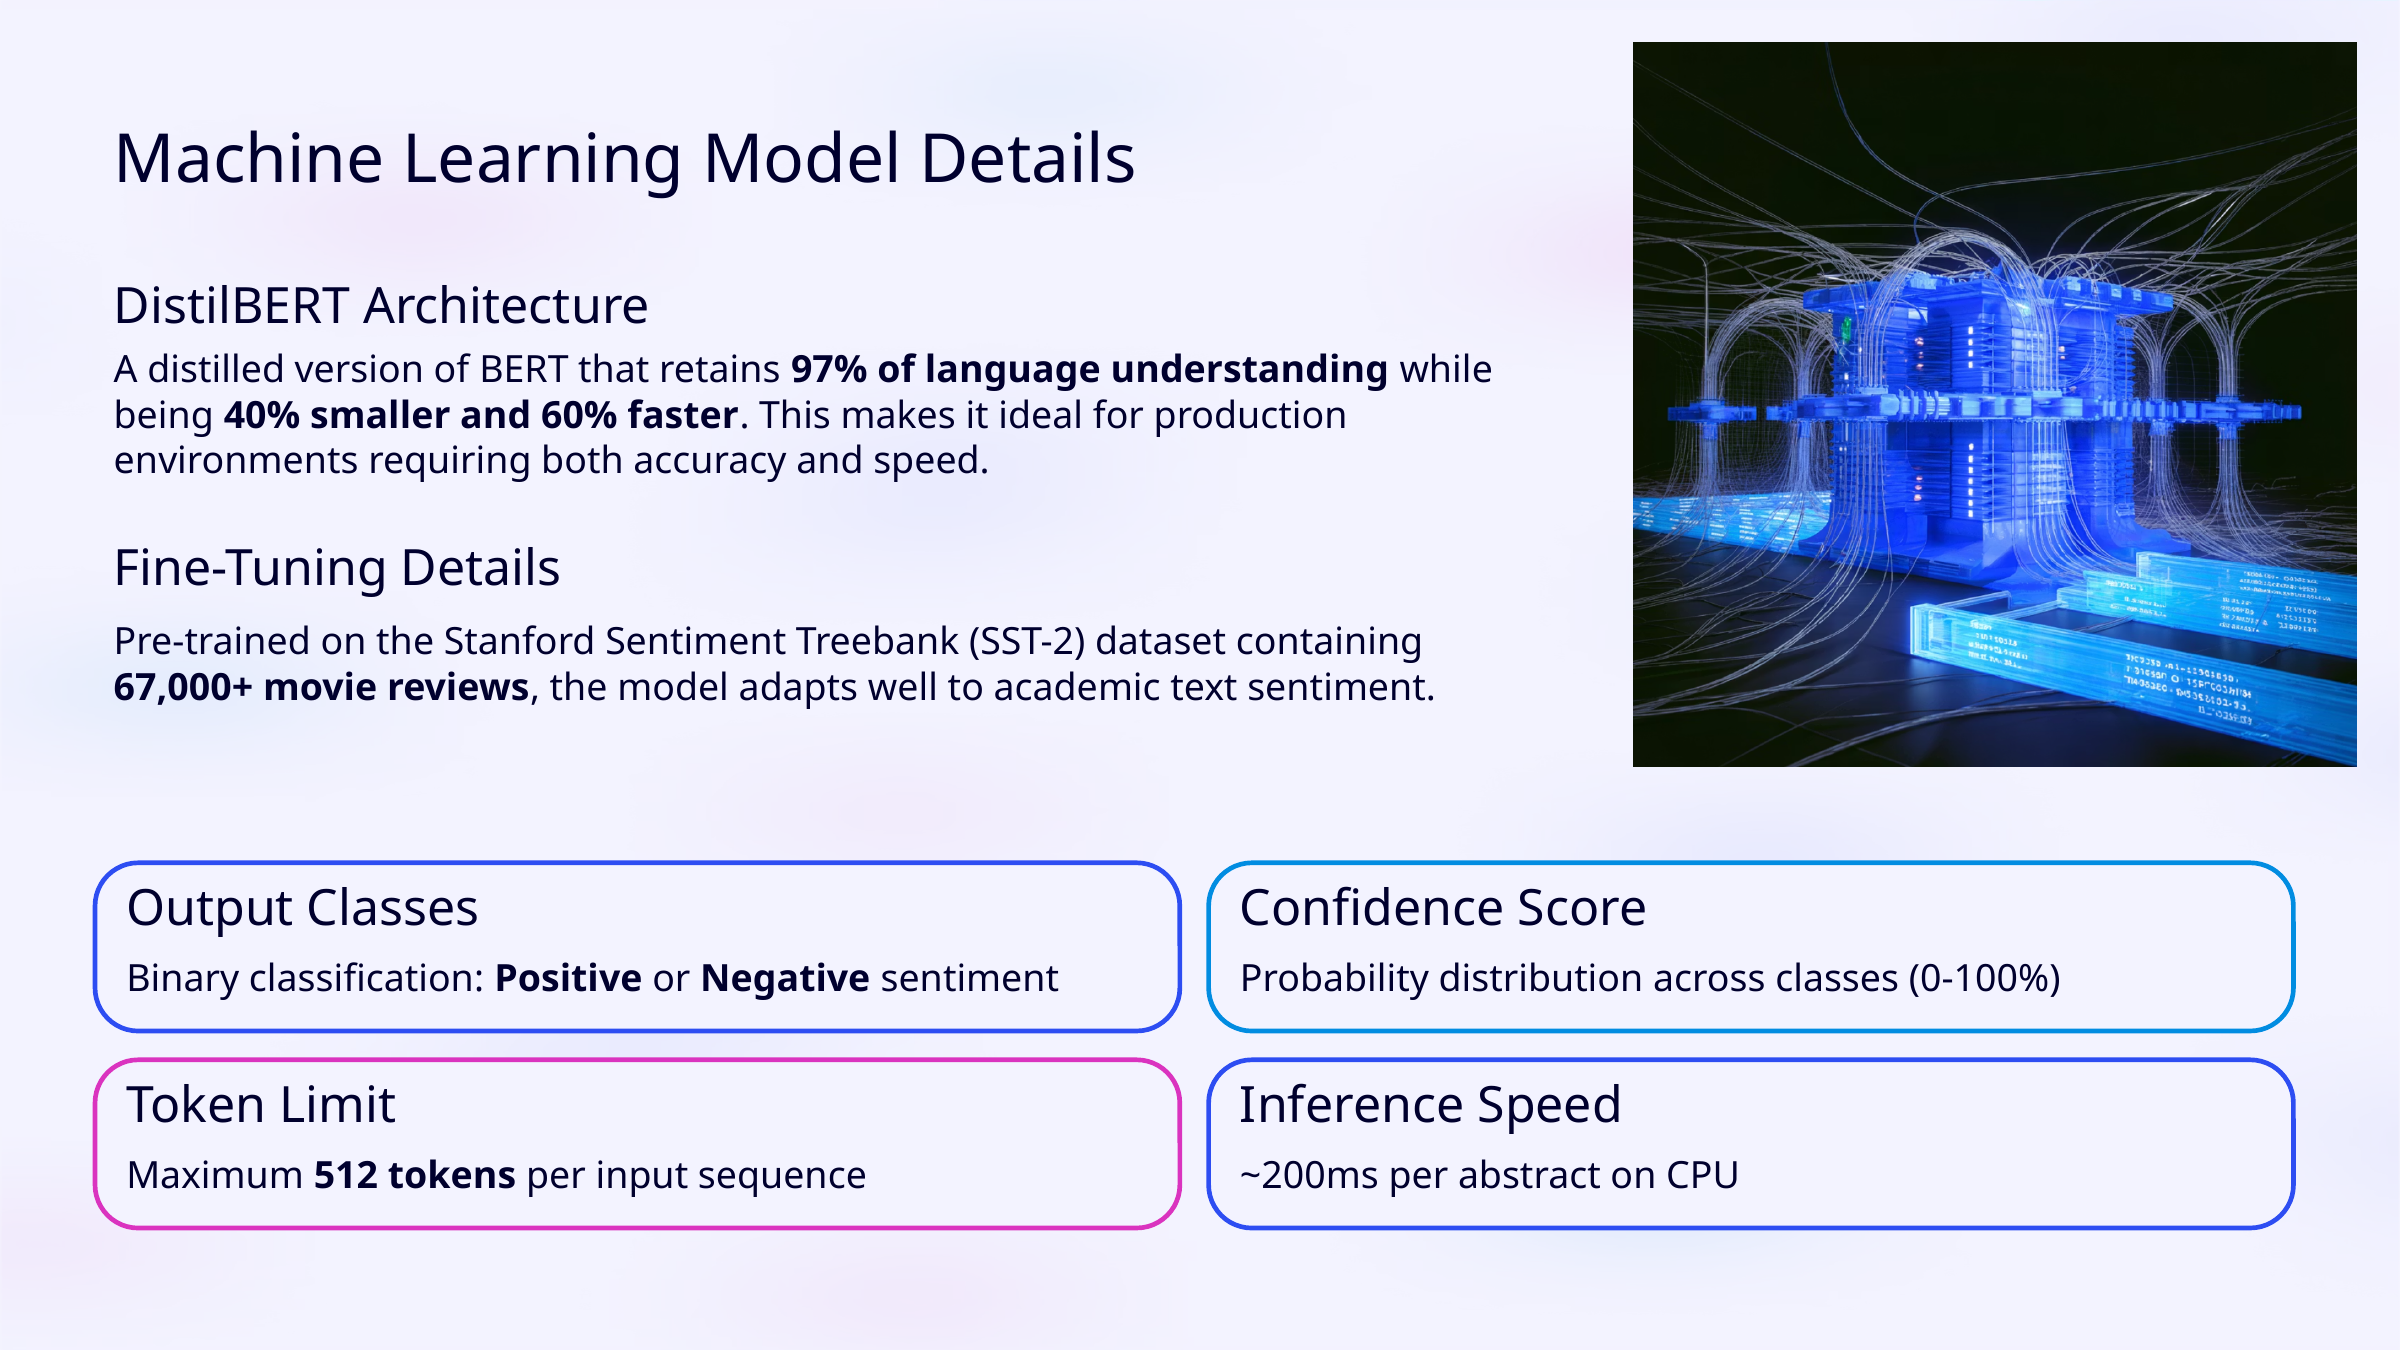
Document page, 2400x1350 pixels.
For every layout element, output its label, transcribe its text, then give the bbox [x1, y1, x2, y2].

text_box Machine Learning Model Details [113, 111, 1106, 197]
text_box [1208, 1059, 2294, 1229]
text_box [1208, 862, 2294, 1032]
text_box Maximum 512 tokens per input sequence [126, 1150, 1149, 1197]
text_box Token Limit [126, 1091, 466, 1134]
text_box Fine-Tuning Details [113, 545, 521, 597]
text_box Probability distribution across classes (0-100%) [1239, 953, 2263, 1000]
text_box Confidence Score [1239, 894, 1579, 937]
text_box [95, 1059, 1180, 1229]
text_box Inference Speed [1239, 1091, 1579, 1134]
text_box A distilled version of BERT that retains 97% of language understanding while being 40% smaller and 60% faster. This makes it ideal for production environments requiring both accuracy and speed. [113, 343, 1519, 437]
picture [1632, 42, 2357, 767]
text_box Output Classes [126, 894, 466, 937]
text_box DistilBERT Architecture [113, 283, 553, 334]
text_box Pre-trained on the Stanford Sentiment Treebank (SST-2) dataset containing 67,000+ movie reviews, the model adapts well to academic text sentiment. [113, 616, 1519, 709]
text_box ~200ms per abstract on CPU [1239, 1150, 2263, 1197]
text_box Binary classification: Positive or Negative sentiment [126, 953, 1149, 1000]
text_box [95, 862, 1180, 1032]
